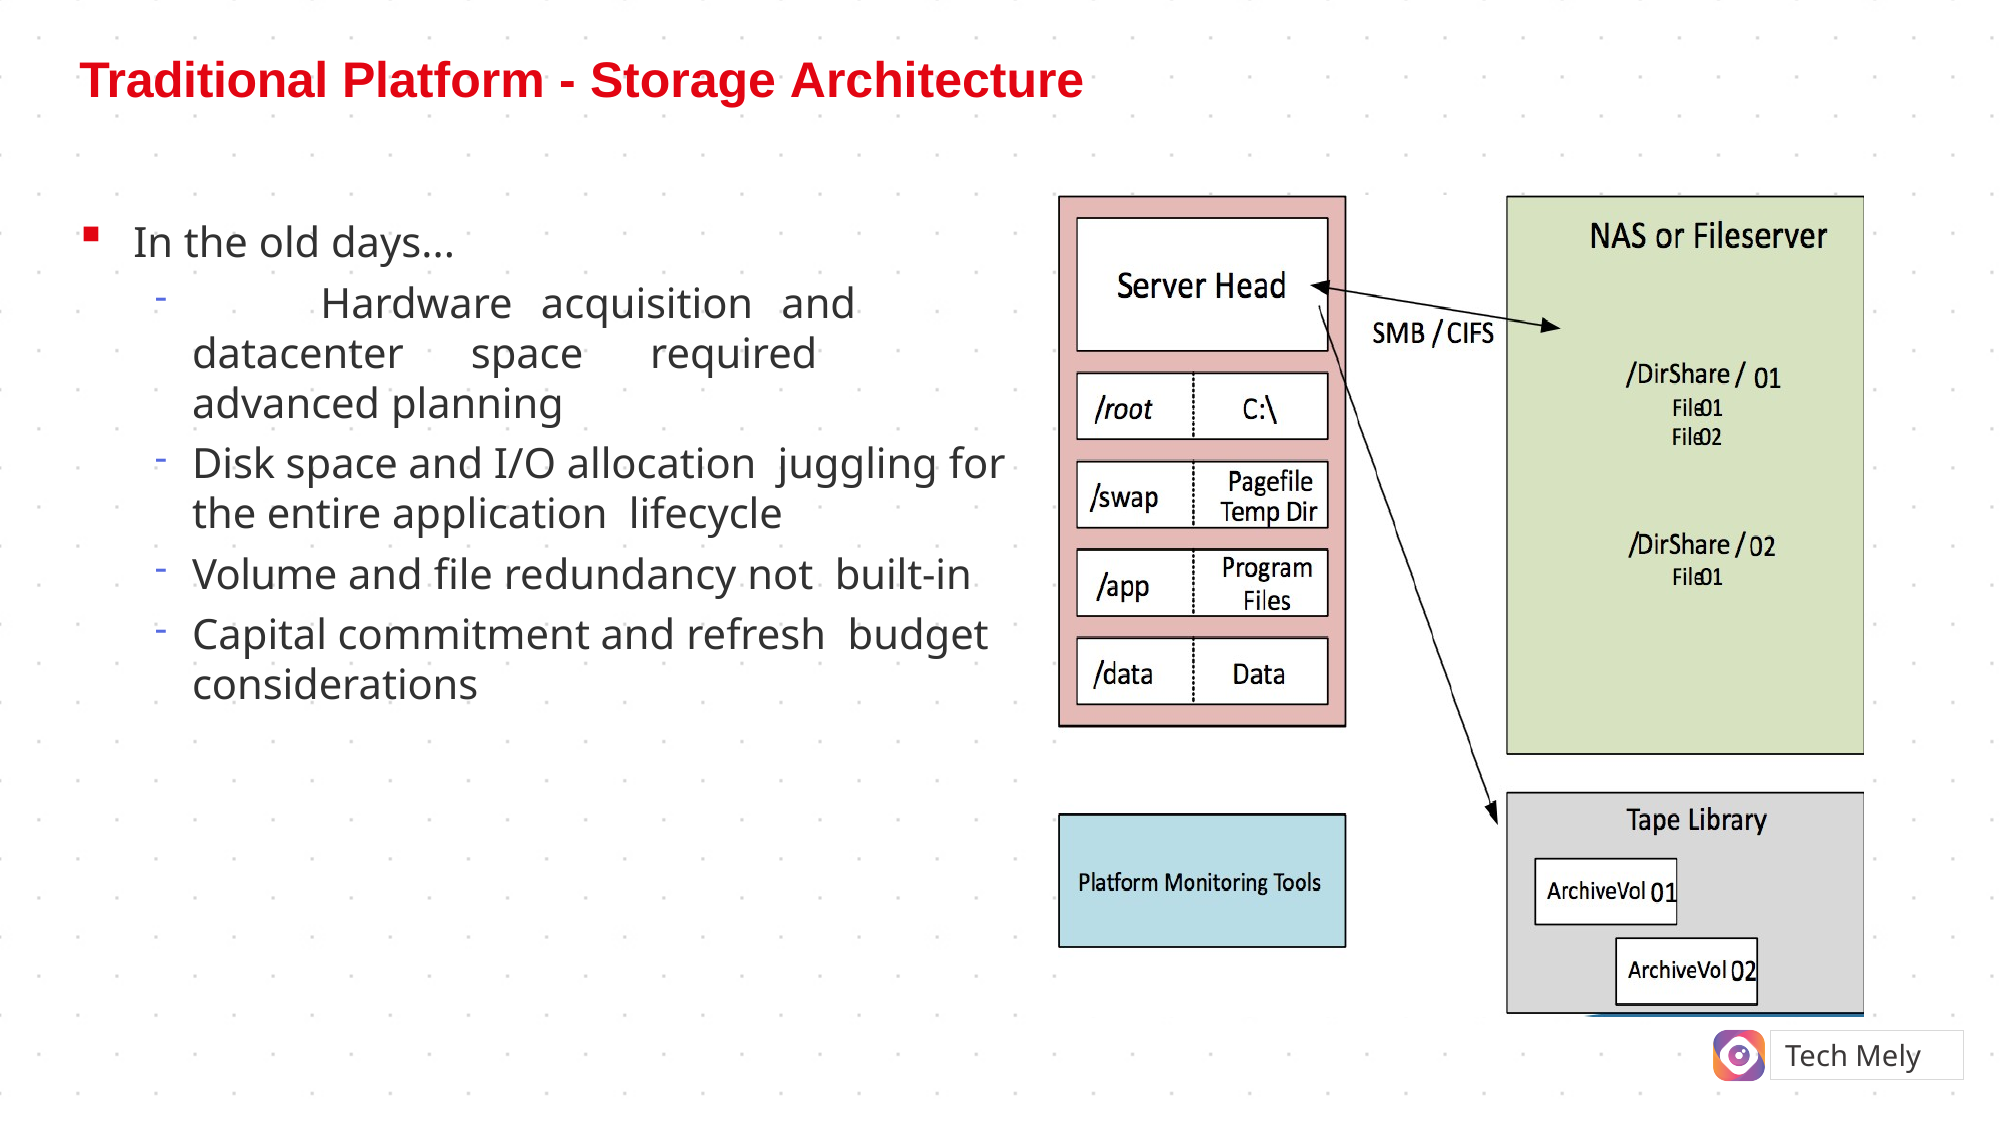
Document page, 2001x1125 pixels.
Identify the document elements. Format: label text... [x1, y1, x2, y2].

text_box In the old days... Hardware acquisition and datacenter space required advanced planning Disk space and I/O allocation juggling for the entire application lifecycle Volume and file redundancy not built-in Capital commitment and refresh budget considerations [77, 201, 1024, 708]
picture [0, 0, 2000, 1125]
title Traditional Platform - Storage Architecture [77, 45, 1423, 236]
